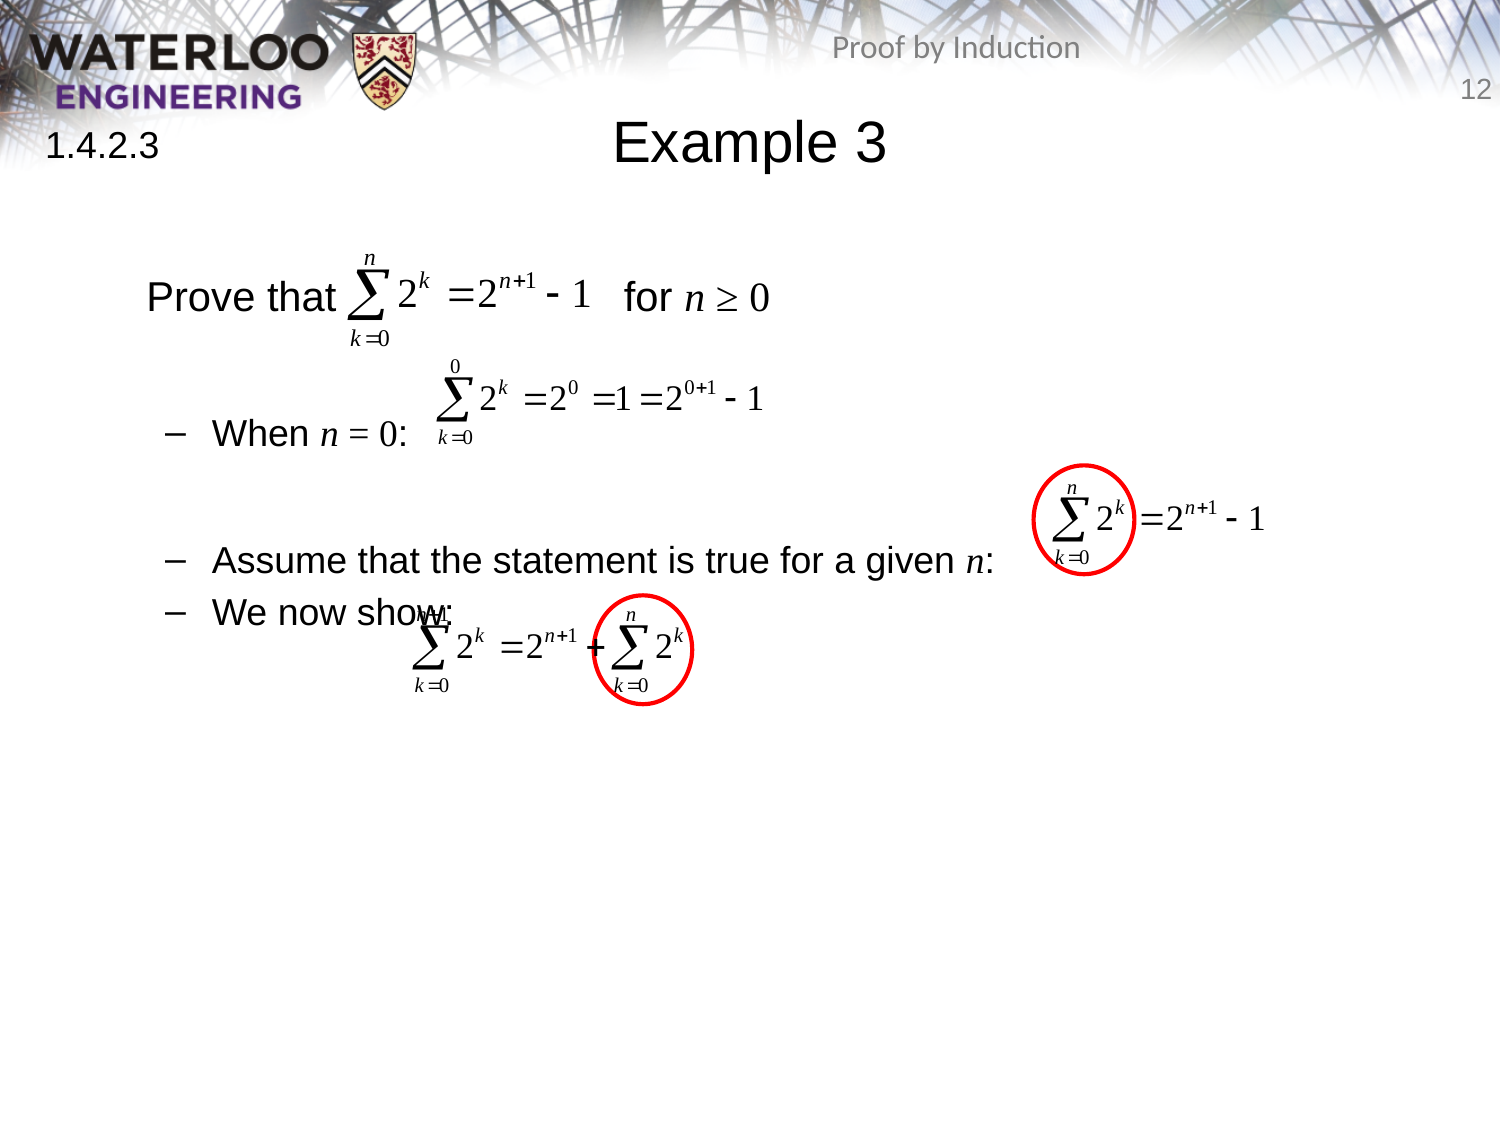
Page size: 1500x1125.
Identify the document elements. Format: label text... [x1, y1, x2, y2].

text_box [1060, 463, 1108, 469]
text_box [1031, 485, 1042, 554]
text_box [1047, 470, 1270, 573]
picture [0, 0, 1500, 1125]
list Prove that for n ≥ 0 When n = 0: Assume that the statement is true for a given n: We now show: [74, 262, 1426, 1006]
text_box 1.4.2.3 [30, 113, 175, 174]
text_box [407, 597, 696, 701]
title Example 3 [74, 44, 1426, 233]
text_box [430, 349, 768, 453]
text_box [341, 238, 597, 356]
